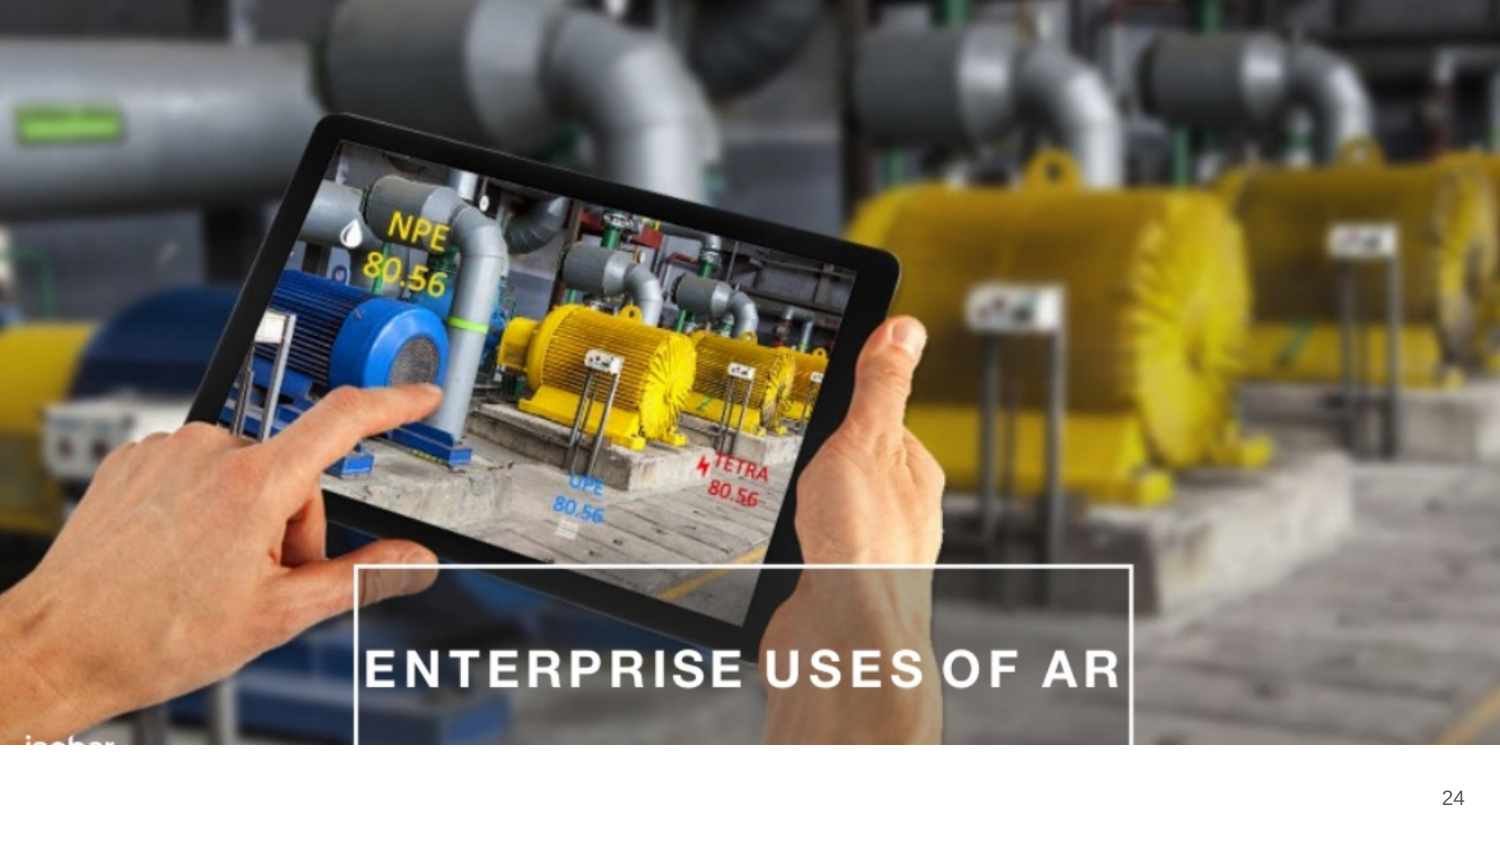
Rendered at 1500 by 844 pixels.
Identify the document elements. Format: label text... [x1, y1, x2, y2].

slide_number ‹#› [1389, 764, 1480, 830]
picture [0, 0, 1500, 745]
